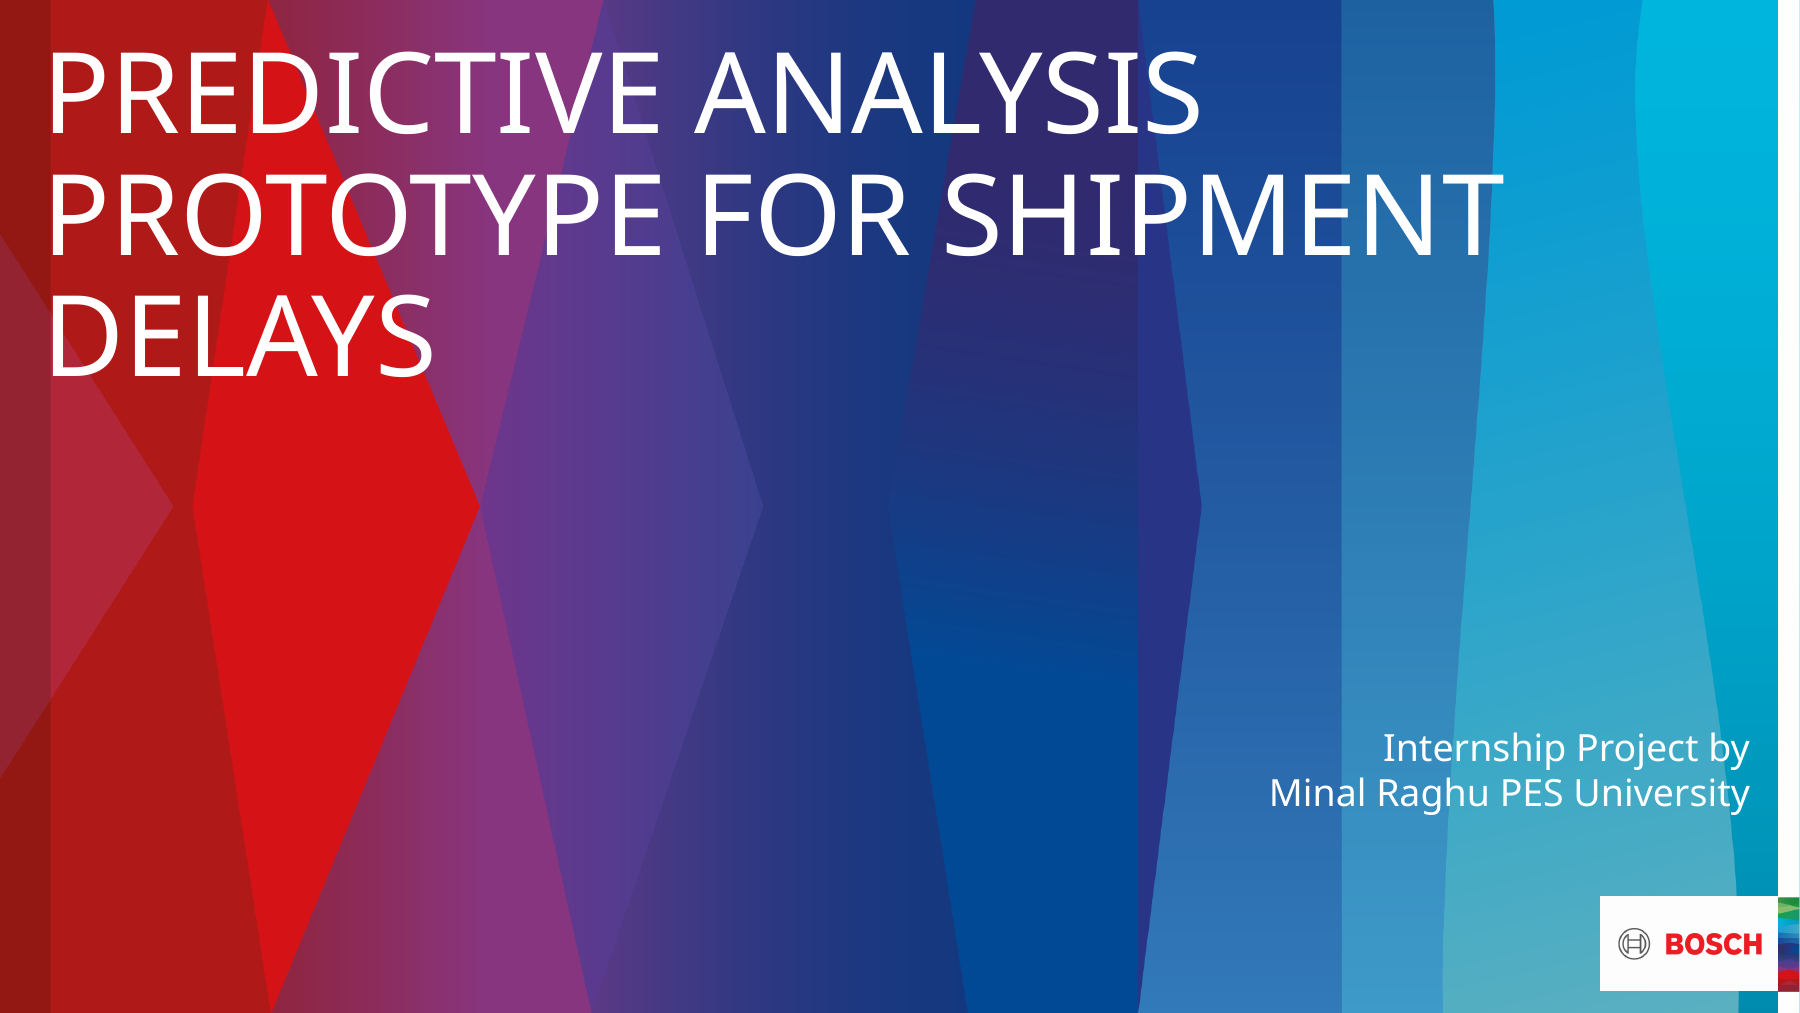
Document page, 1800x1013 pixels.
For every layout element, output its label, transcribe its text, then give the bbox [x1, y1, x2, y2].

text_box Internship Project by Minal Raghu PES University [852, 716, 1766, 822]
picture [0, 0, 1800, 1013]
title Predictive analysis prototype for Shipment delays [42, 36, 1663, 586]
